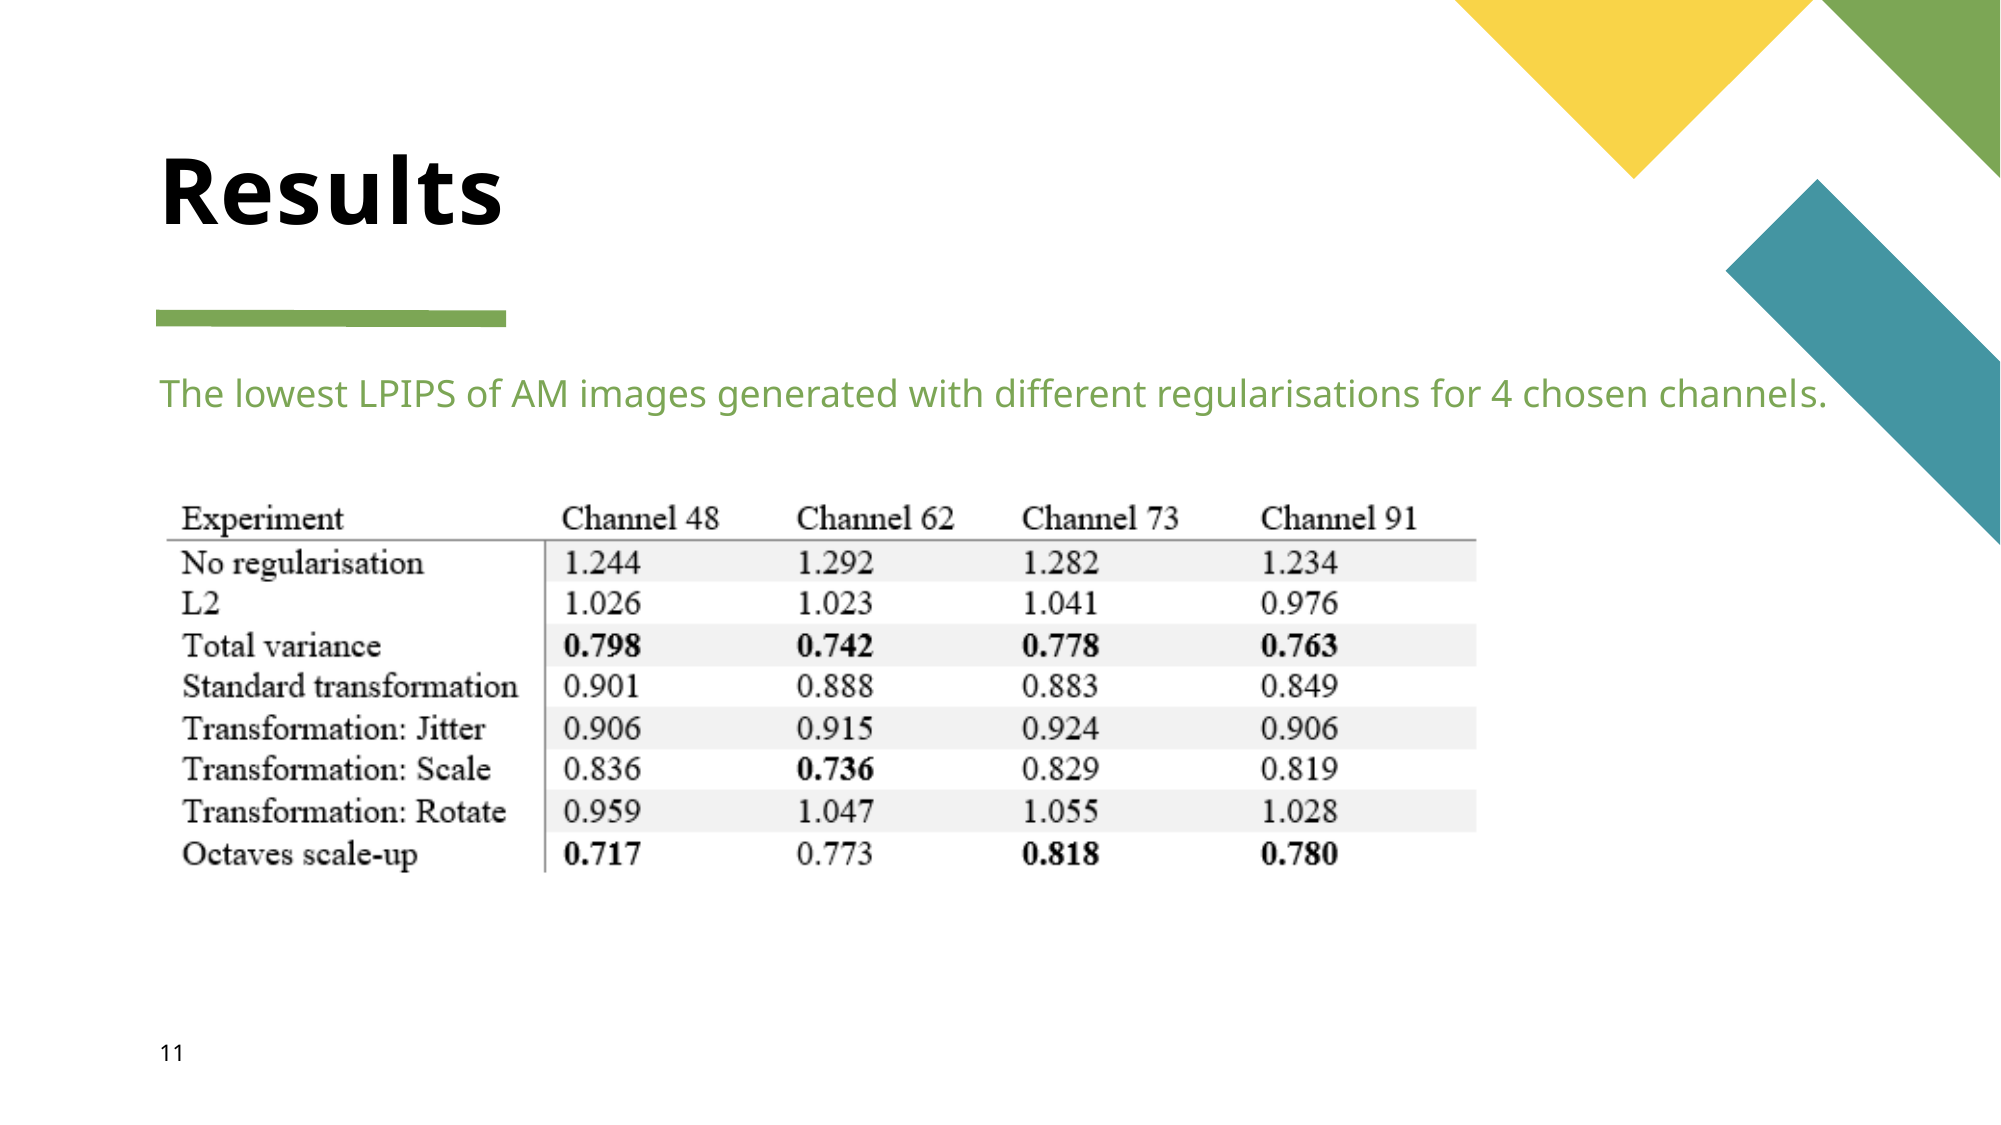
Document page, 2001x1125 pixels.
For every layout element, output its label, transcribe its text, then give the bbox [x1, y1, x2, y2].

list The lowest LPIPS of AM images generated with different regularisations for 4 chosen channels. [144, 367, 1866, 447]
title Results [158, 144, 969, 245]
slide_number 11 [159, 1038, 246, 1080]
picture [144, 476, 1523, 900]
